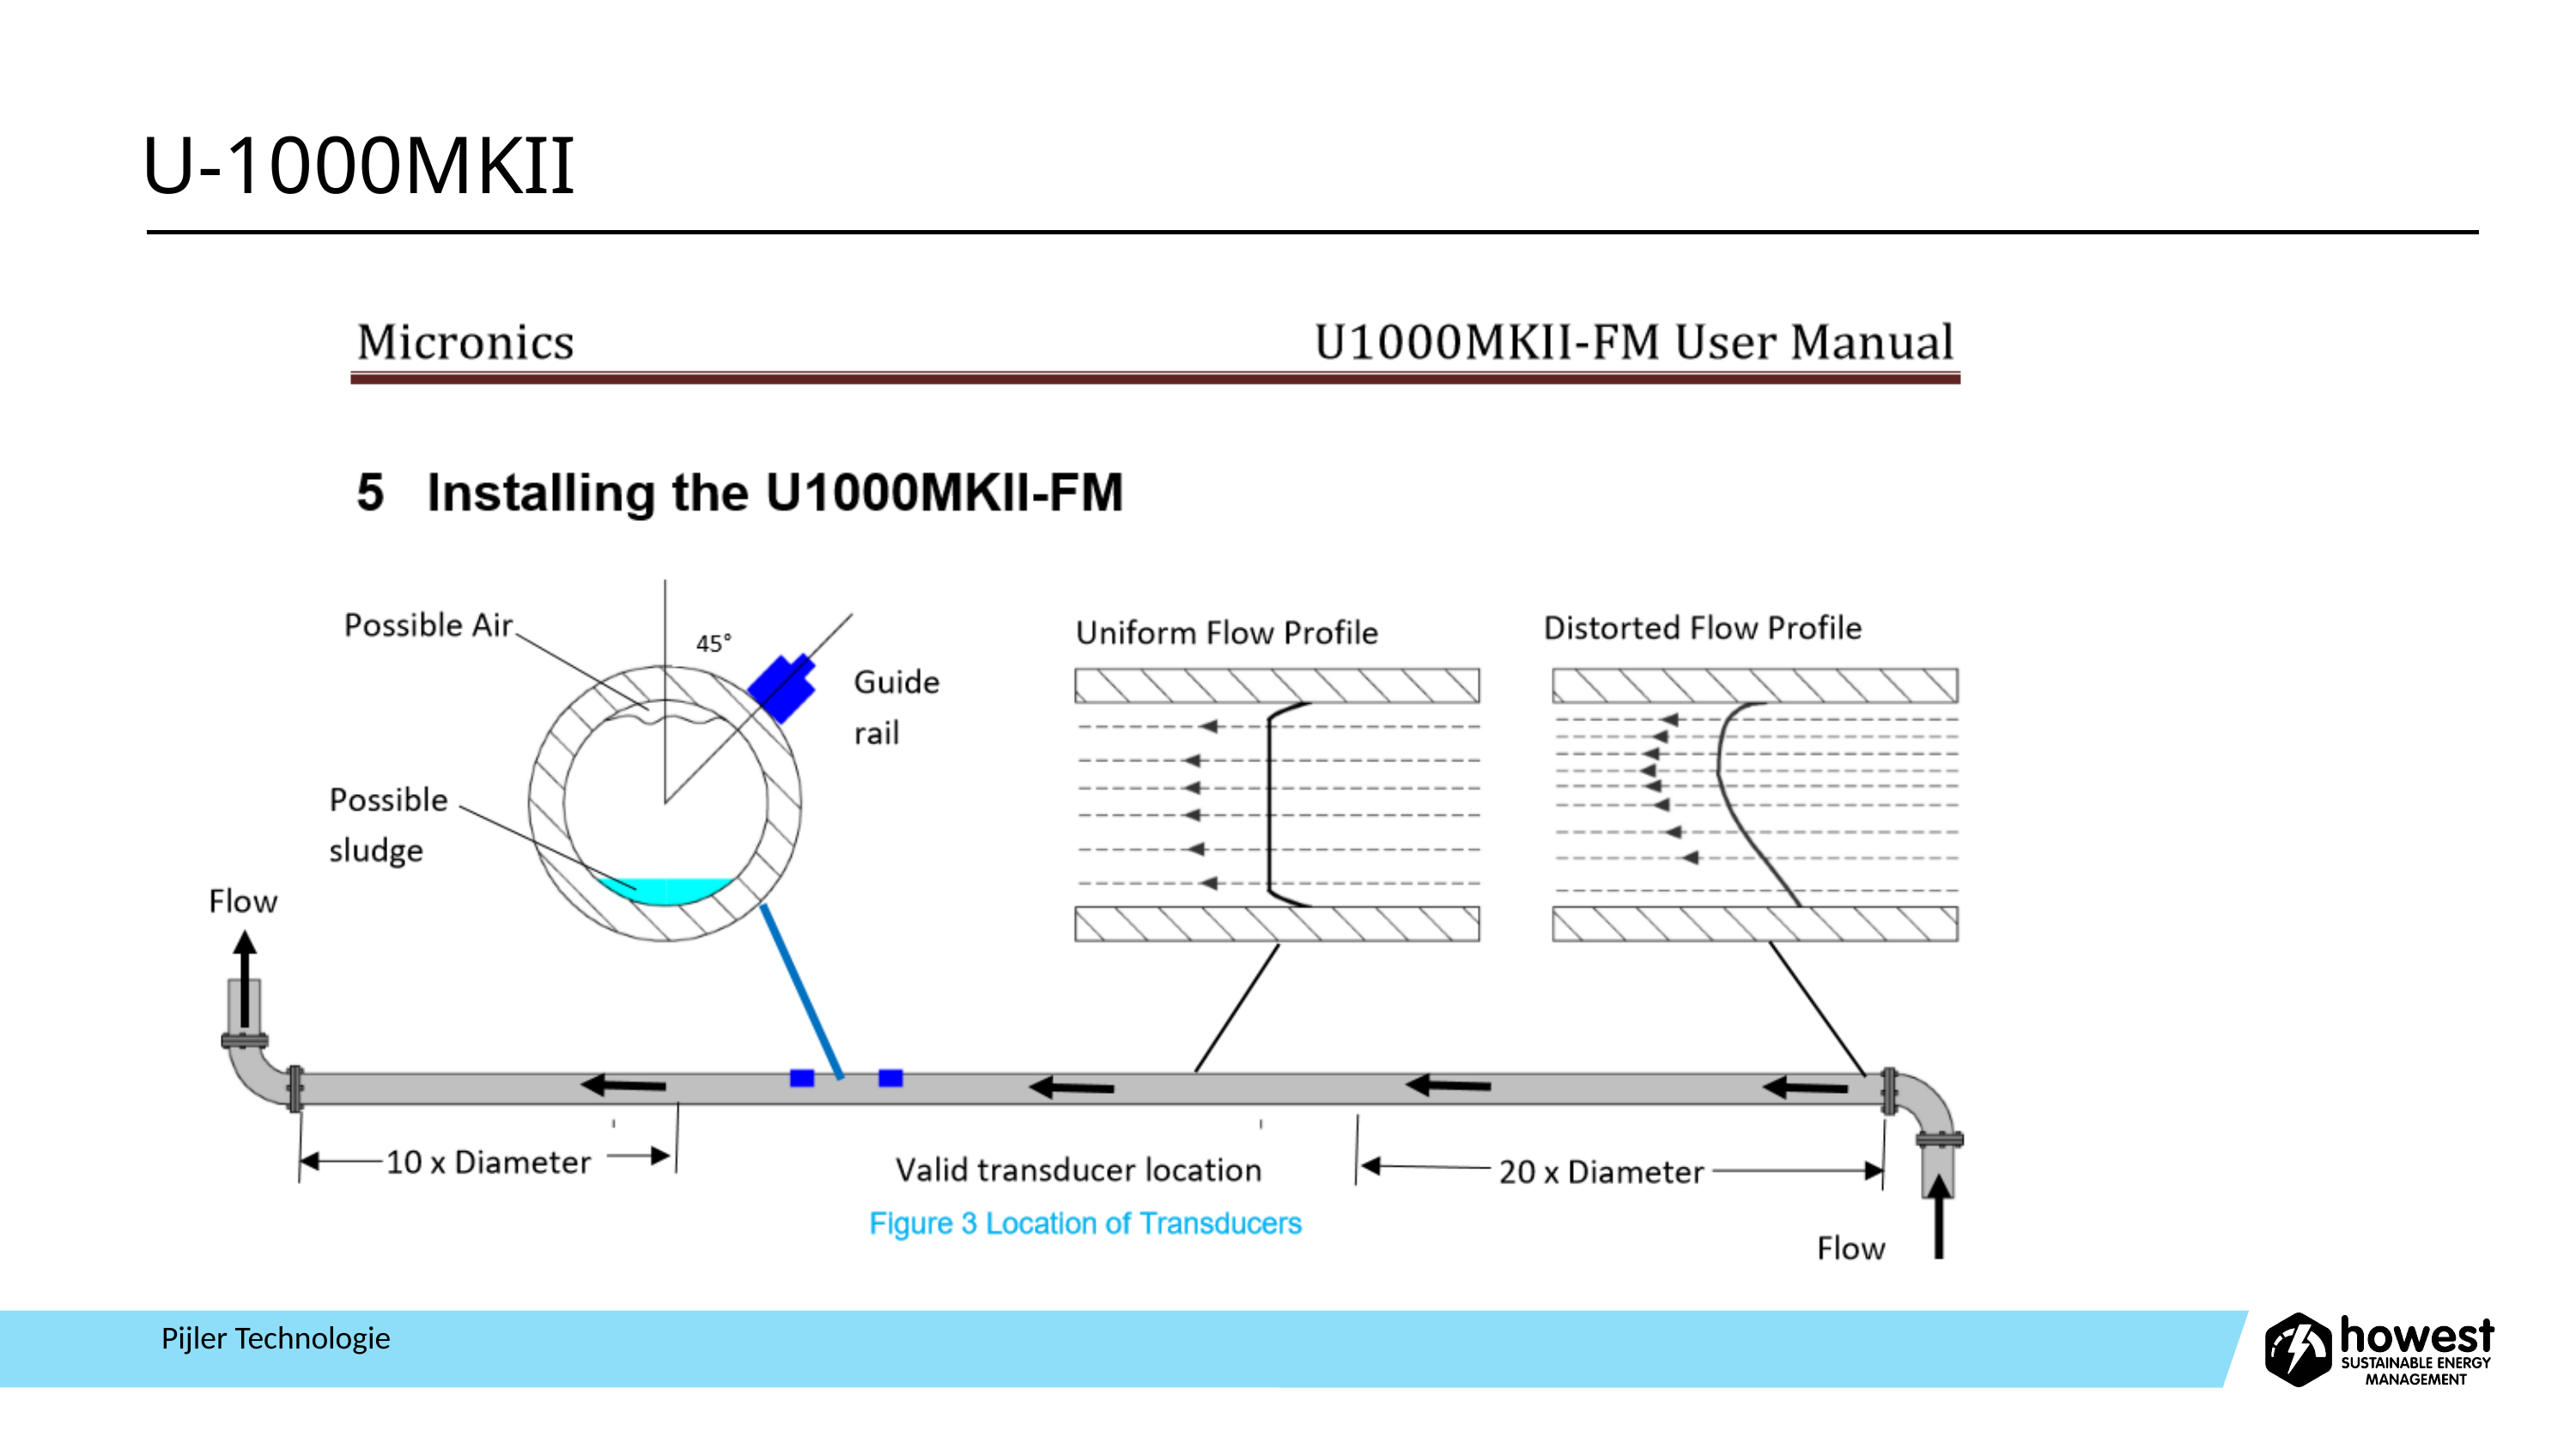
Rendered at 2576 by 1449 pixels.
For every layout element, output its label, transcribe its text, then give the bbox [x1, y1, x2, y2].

text_box Pijler Technologie [149, 1310, 729, 1388]
picture [202, 275, 2069, 1281]
title U-1000MKII [140, 124, 2476, 215]
picture [2265, 1313, 2495, 1387]
